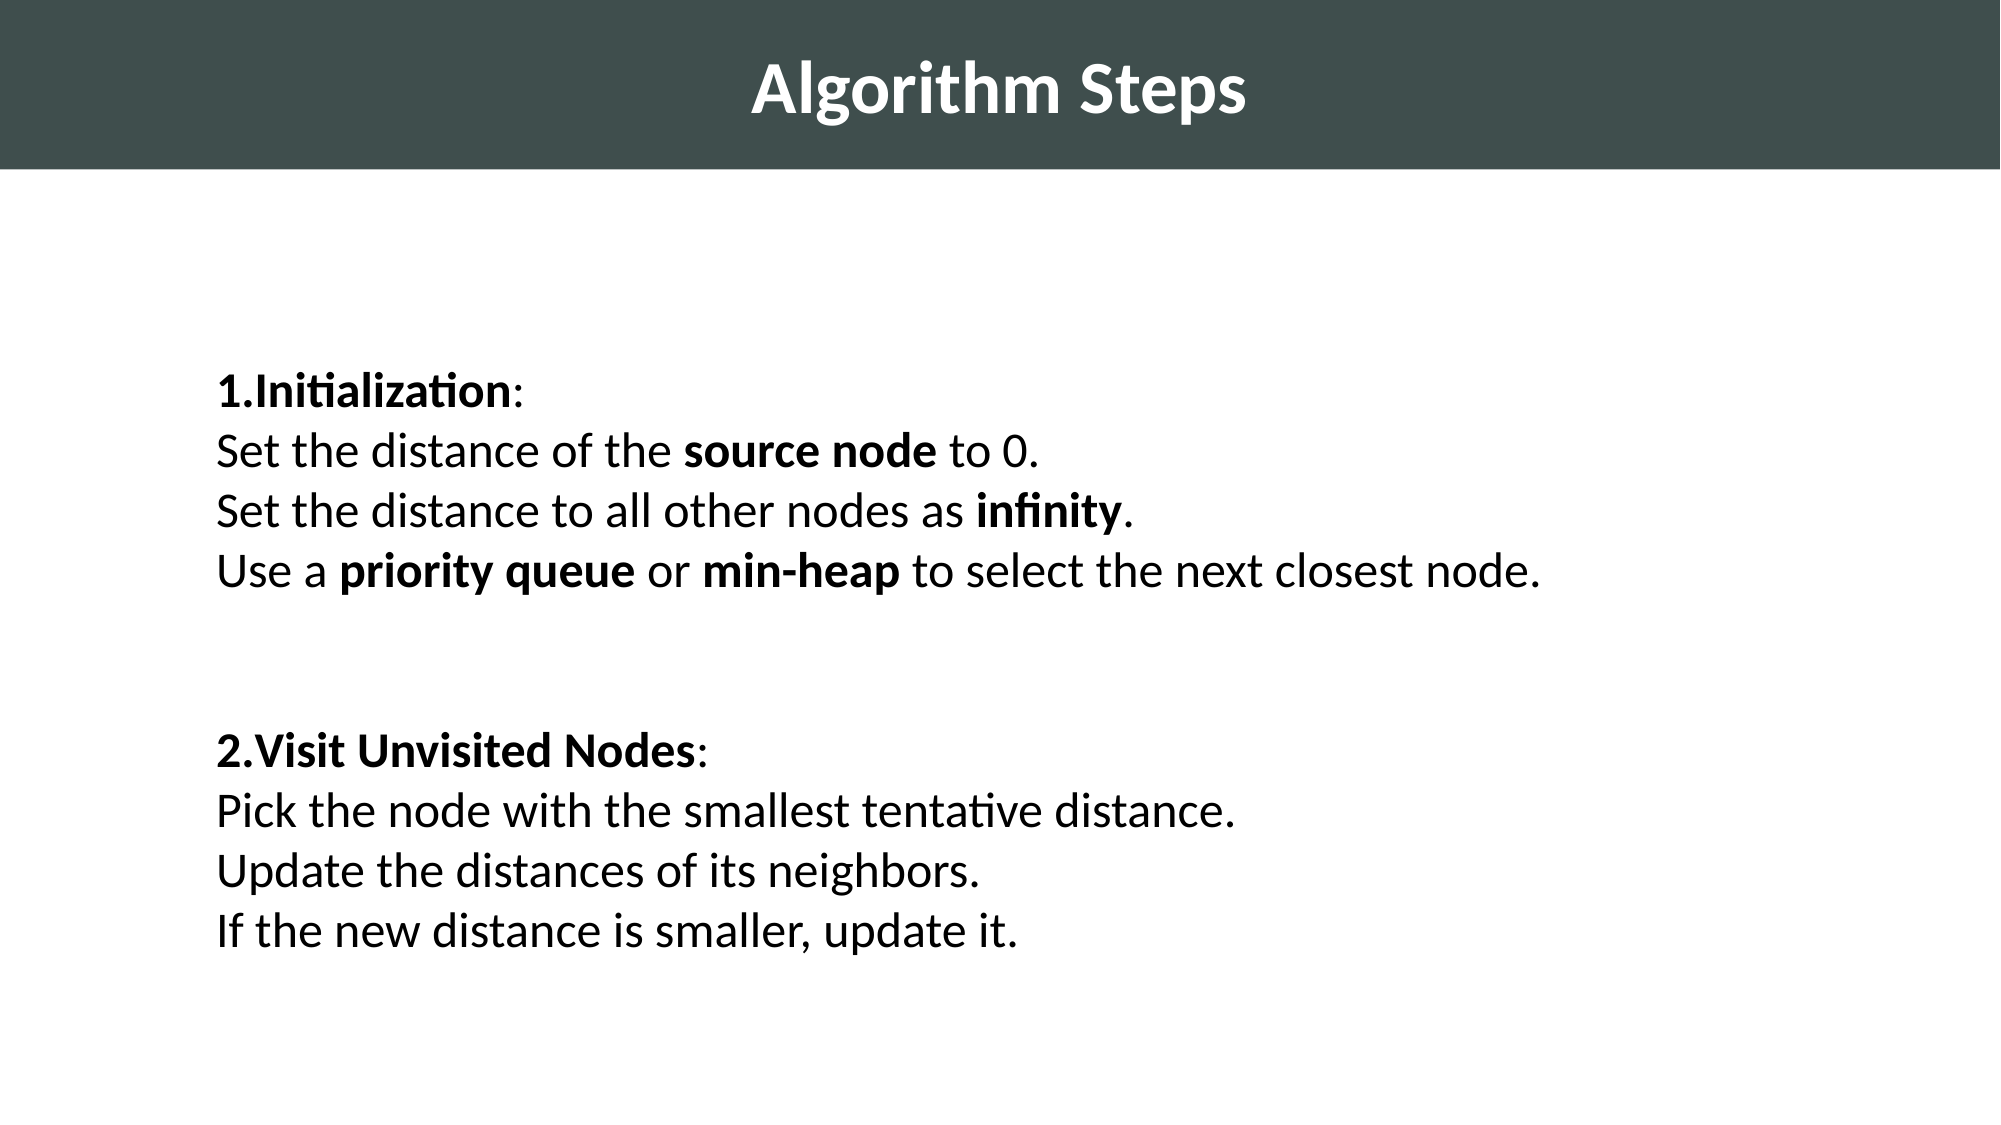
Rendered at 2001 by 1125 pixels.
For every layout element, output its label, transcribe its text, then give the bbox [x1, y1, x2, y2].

text_box Initialization: Set the distance of the source node to 0. Set the distance to all other nodes as infinity. Use a priority queue or min-heap to select the next closest node. Visit Unvisited Nodes: Pick the node with the smallest tentative distance. Update the distances of its neighbors. If the new distance is smaller, update it. [201, 350, 1852, 966]
text_box Algorithm Steps [0, 0, 2000, 170]
